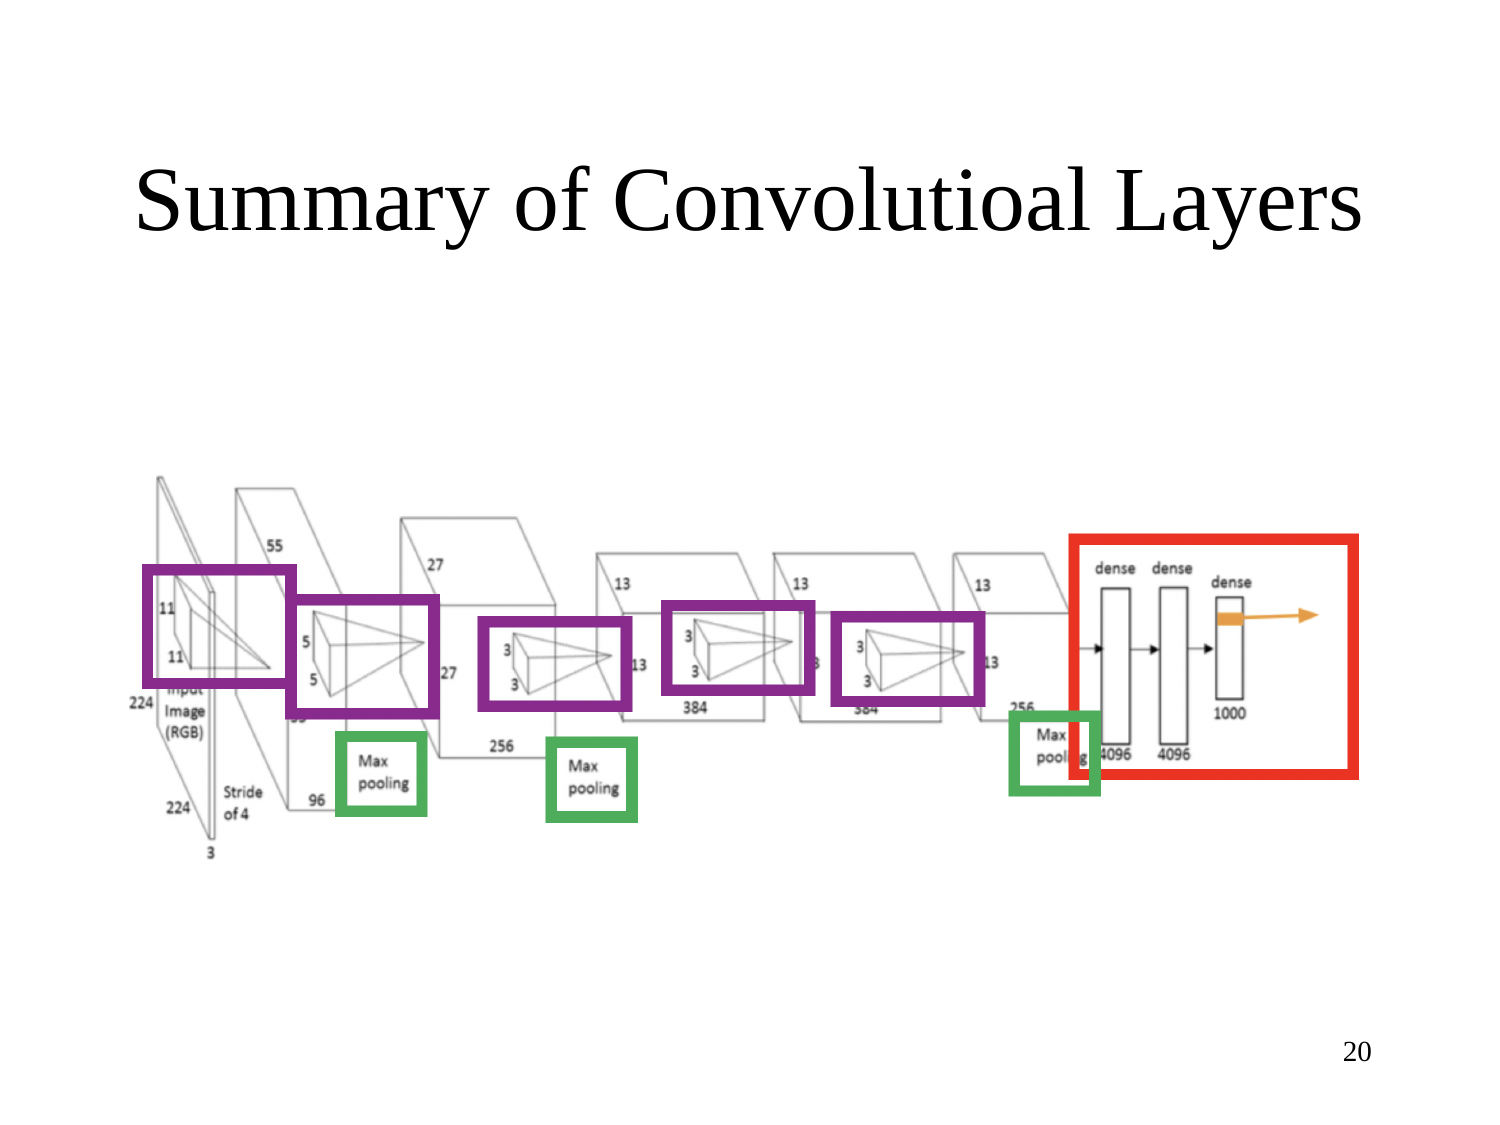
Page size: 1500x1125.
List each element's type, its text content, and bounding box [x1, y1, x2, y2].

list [112, 454, 1388, 871]
title Summary of Convolutioal Layers [112, 99, 1388, 288]
slide_number 20 [1074, 1024, 1388, 1101]
